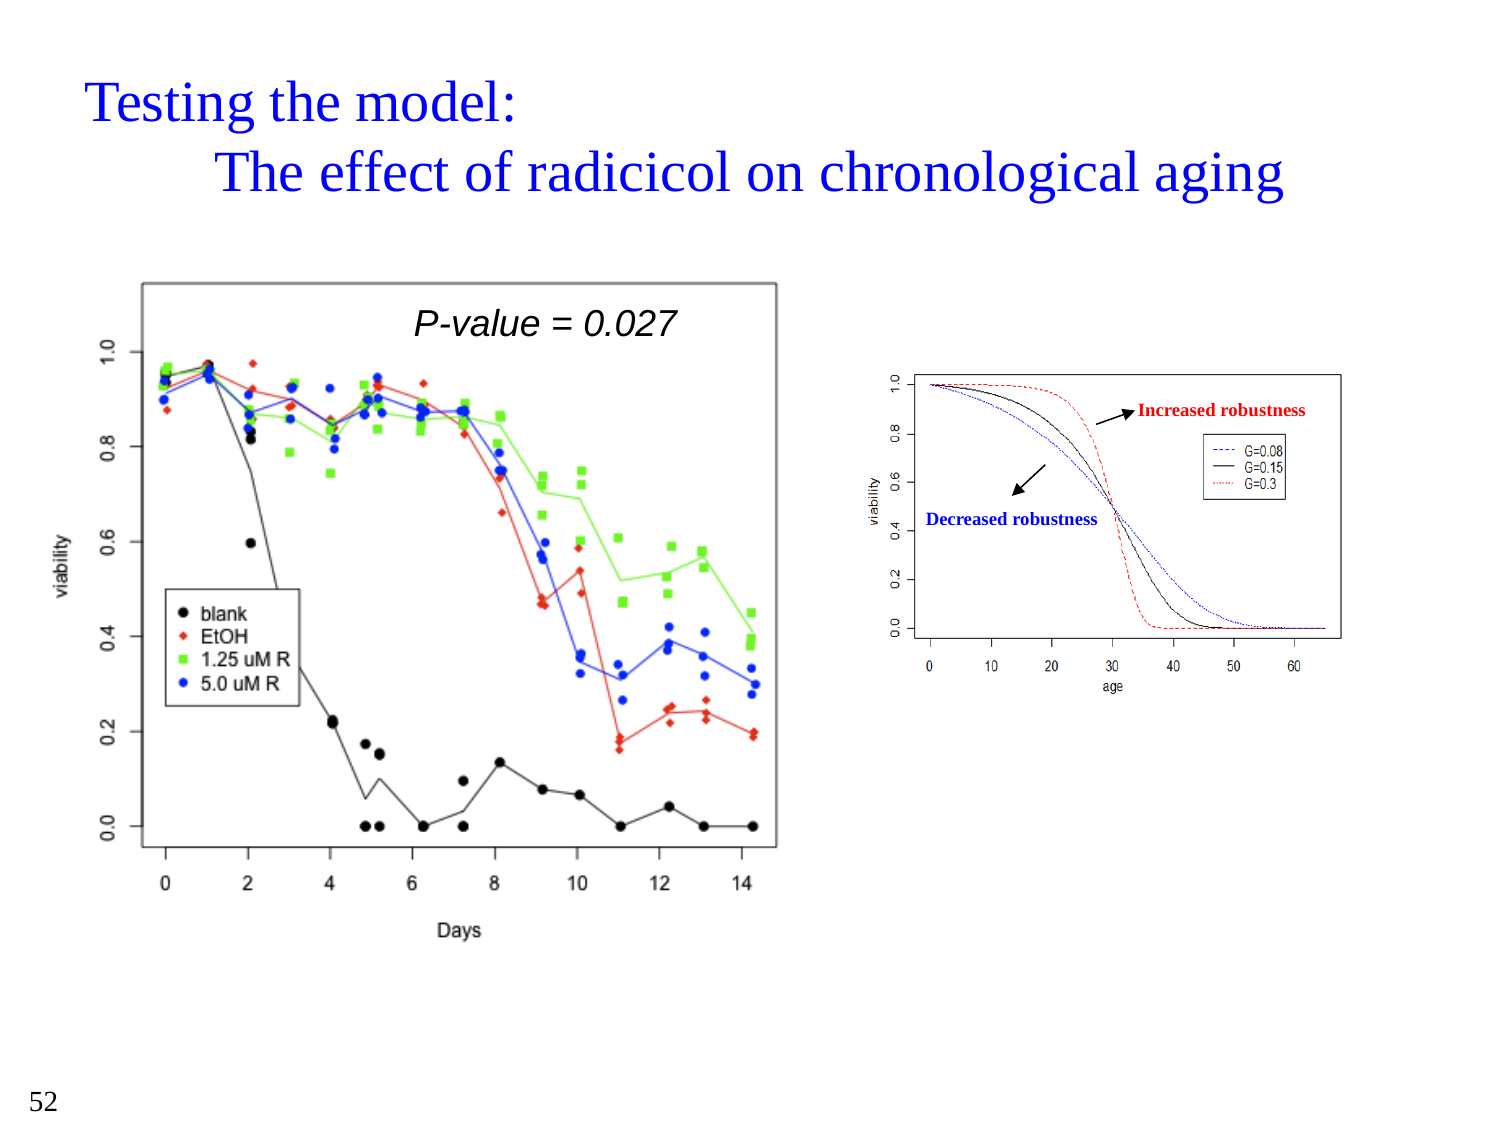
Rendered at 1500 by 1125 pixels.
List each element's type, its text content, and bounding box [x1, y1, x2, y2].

title Testing the model: The effect of radicicol on chronological aging [69, 39, 1345, 228]
picture [50, 259, 782, 944]
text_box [863, 347, 1353, 702]
